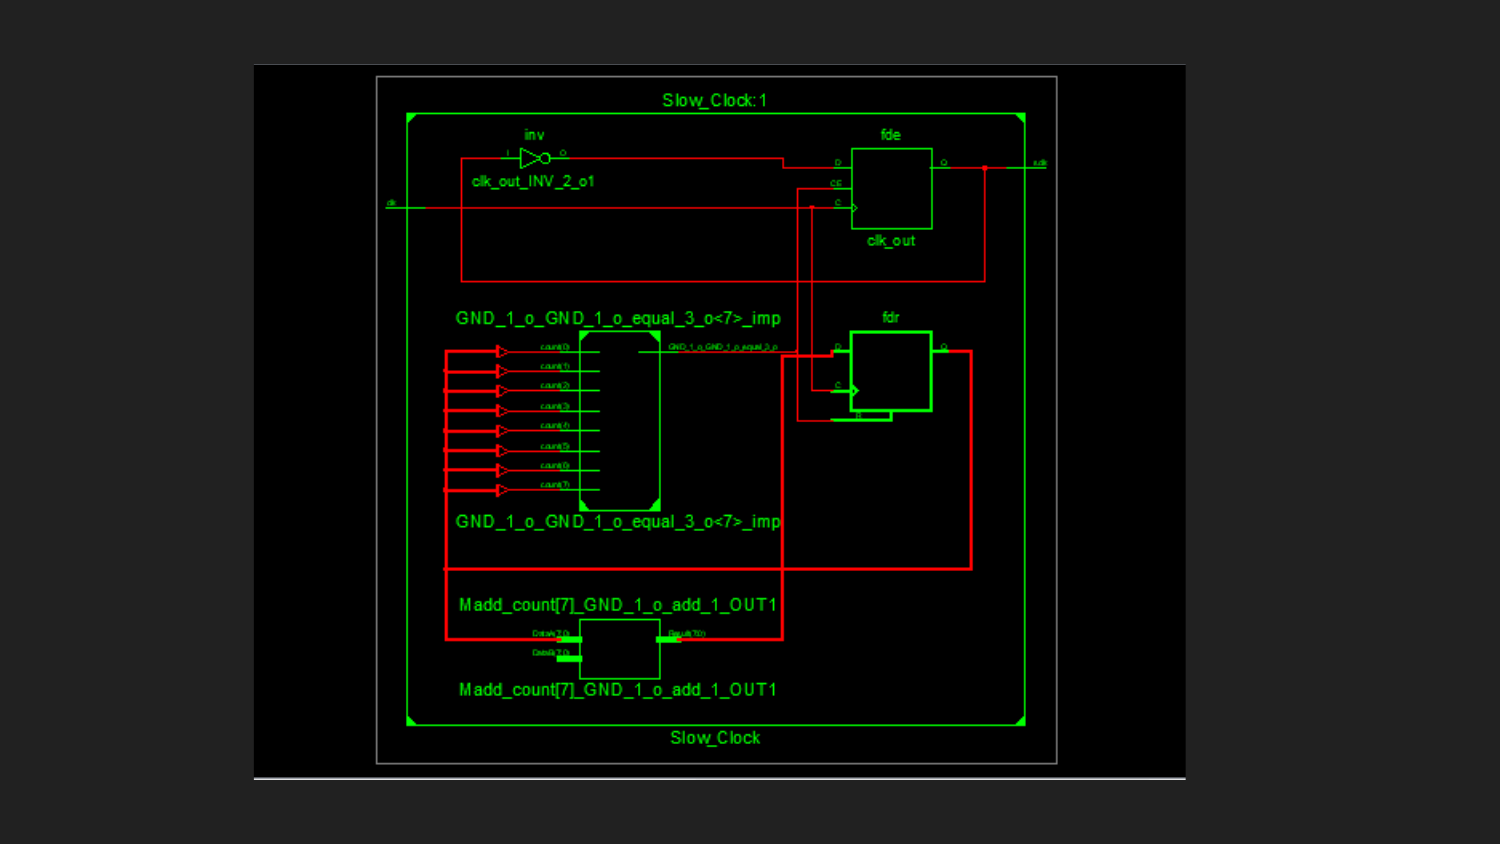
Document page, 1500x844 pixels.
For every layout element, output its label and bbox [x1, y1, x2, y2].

picture [253, 63, 1186, 780]
